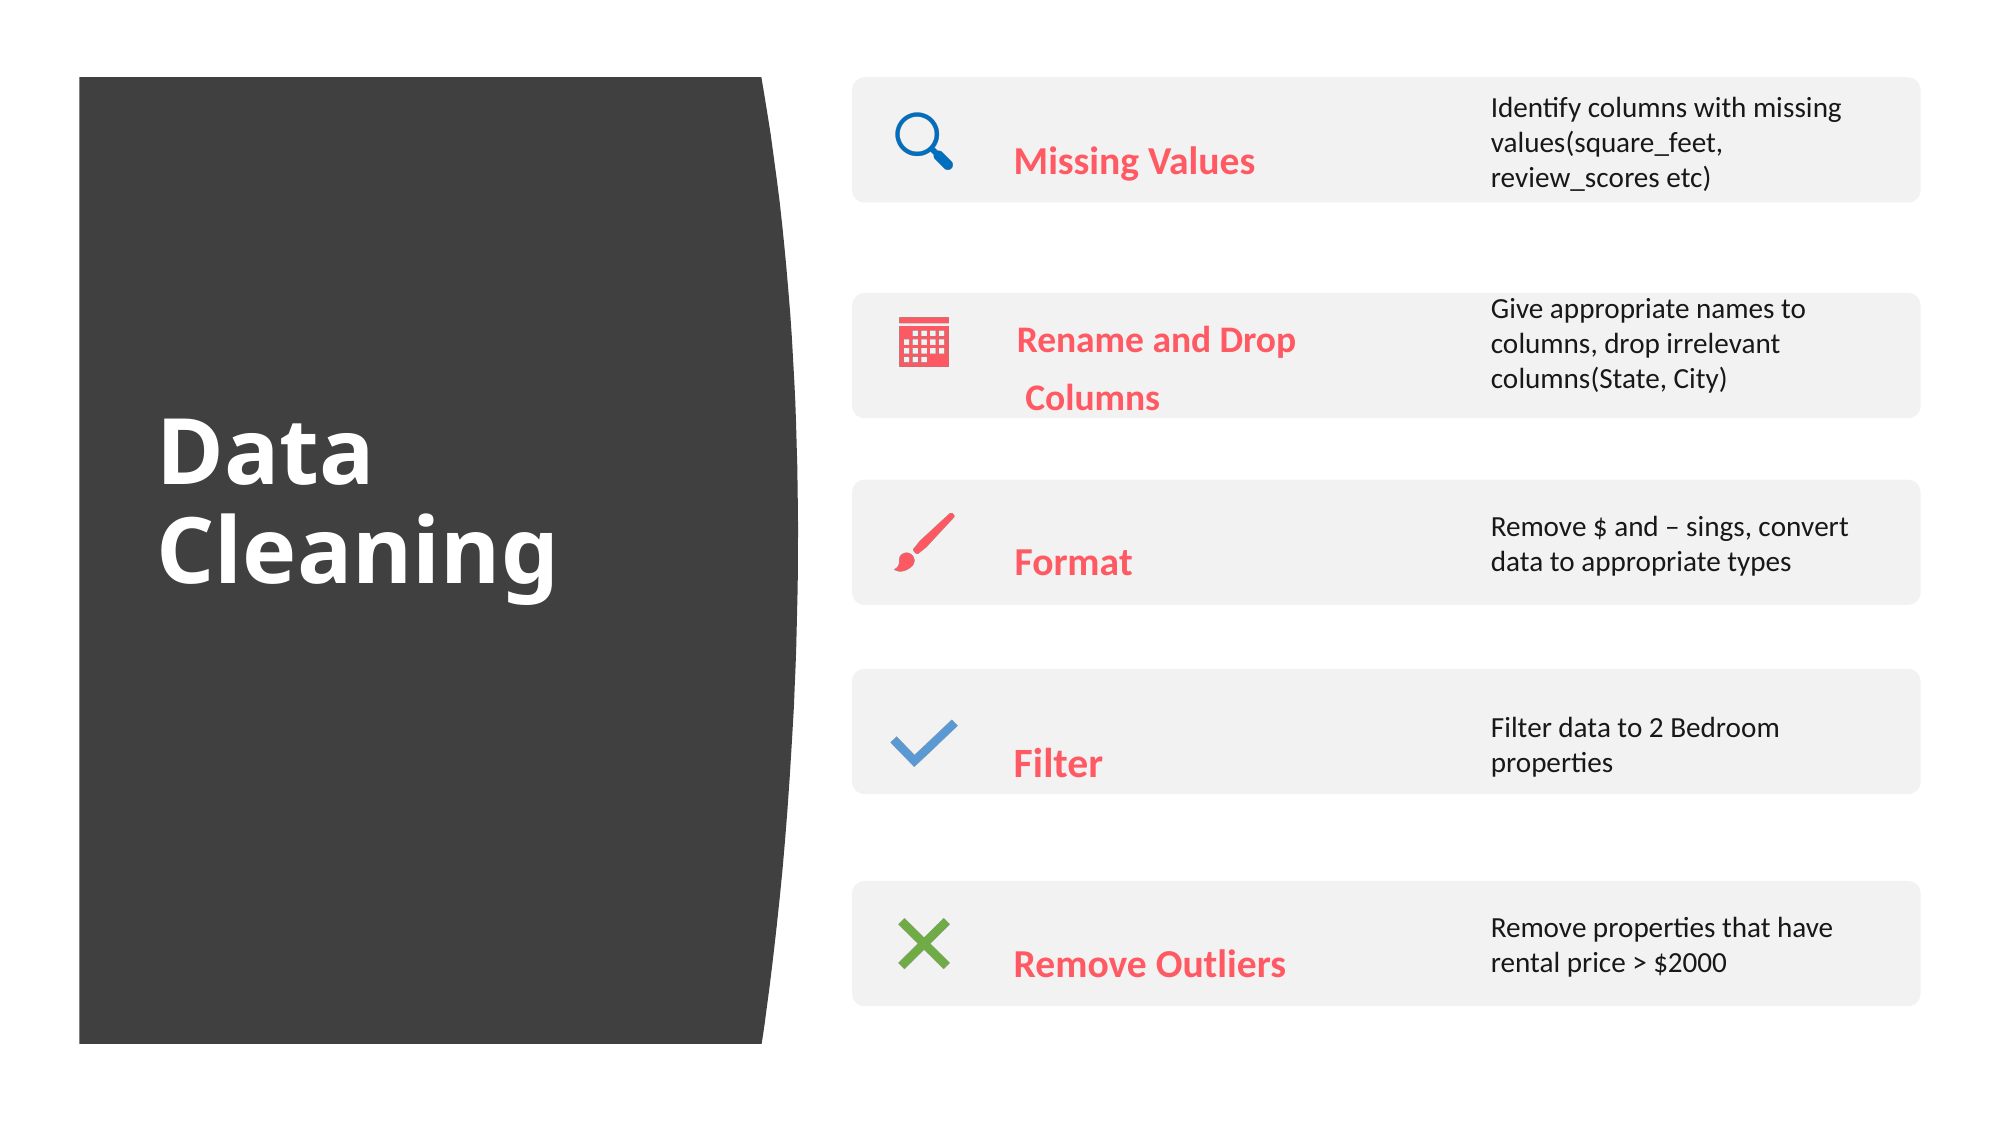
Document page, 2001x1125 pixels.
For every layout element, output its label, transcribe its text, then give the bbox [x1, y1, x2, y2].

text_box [852, 77, 1921, 1043]
text_box [78, 76, 800, 1045]
title Data Cleaning [141, 166, 702, 953]
